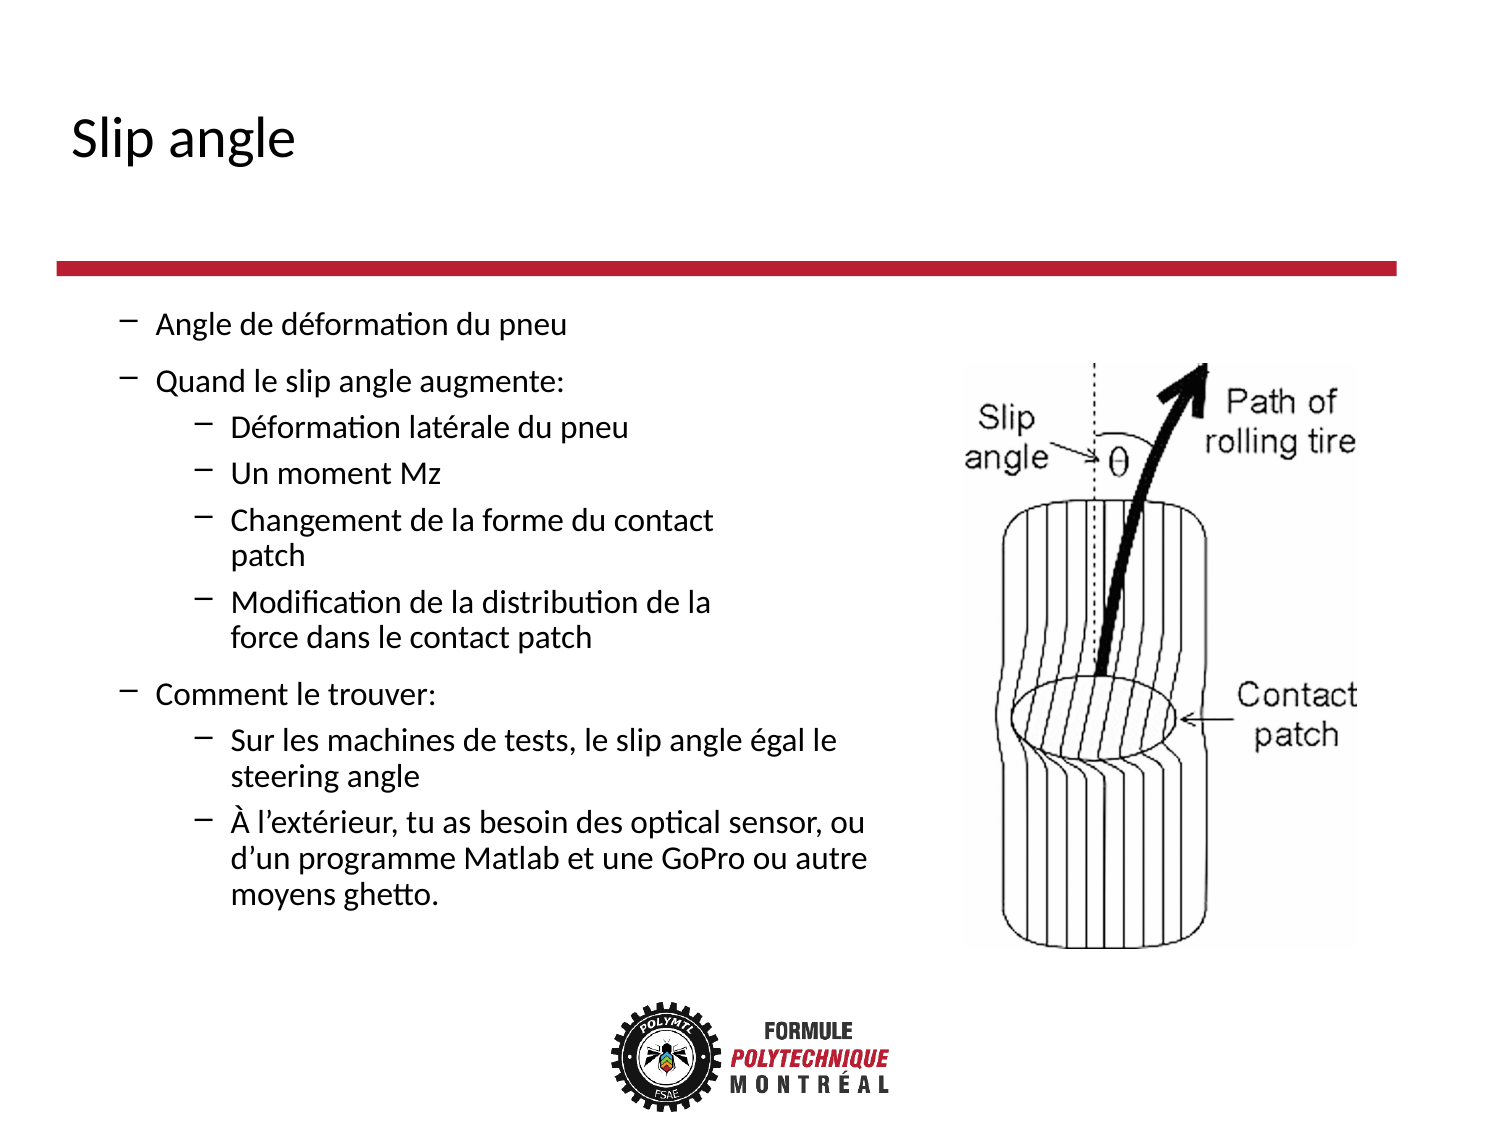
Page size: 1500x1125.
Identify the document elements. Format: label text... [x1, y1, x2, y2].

list Angle de déformation du pneu Quand le slip angle augmente: Déformation latérale du pneu Un moment Mz Changement de la forme du contact patch Modification de la distribution de la force dans le contact patch Comment le trouver: Sur les machines de tests, le slip angle égal le steering angle À l’extérieur, tu as besoin des optical sensor, ou d’un programme Matlab et une GoPro ou autre moyens ghetto. [103, 299, 929, 1014]
title Slip angle [56, 38, 1397, 240]
picture [963, 363, 1357, 949]
picture [611, 1014, 889, 1112]
